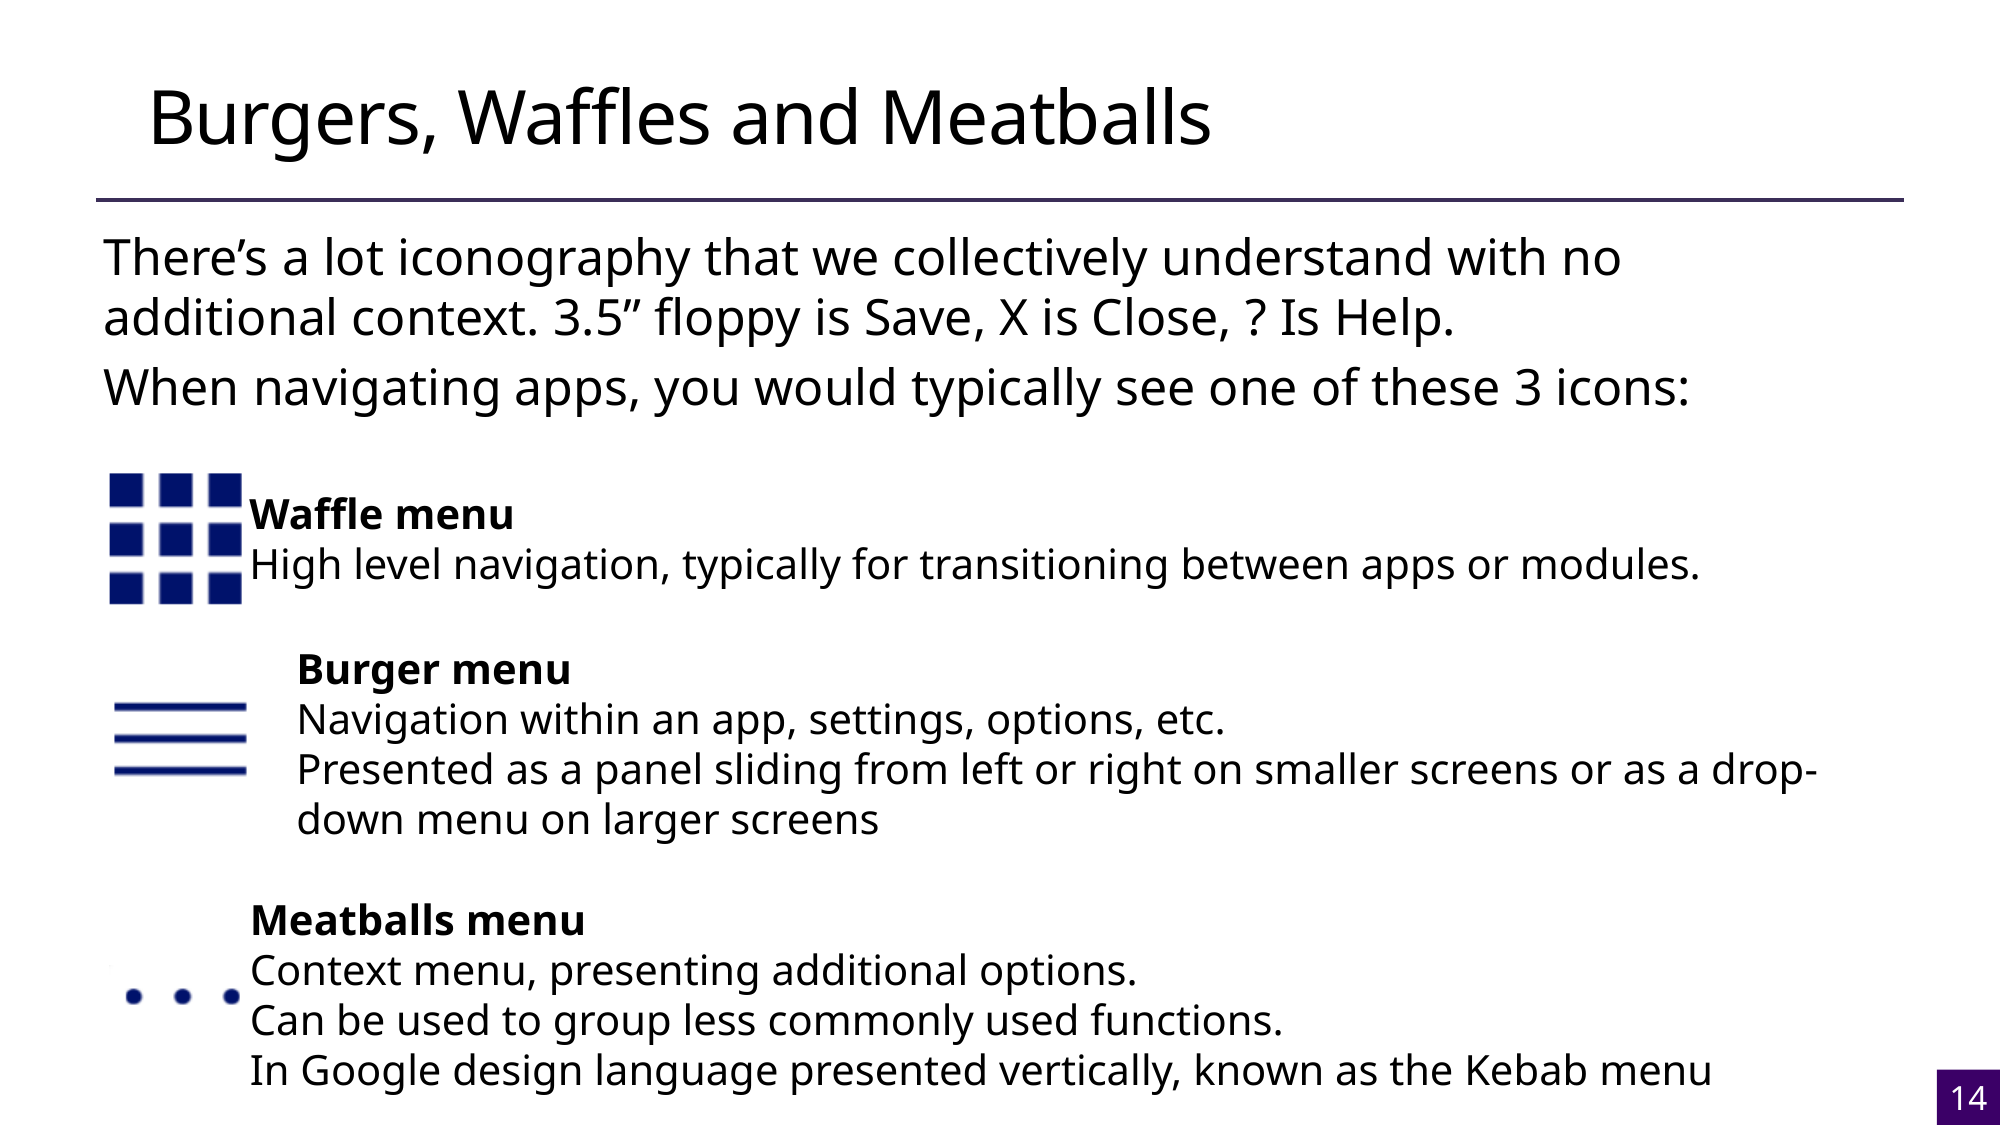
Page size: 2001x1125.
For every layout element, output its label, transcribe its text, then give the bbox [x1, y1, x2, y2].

text_box Waffle menu High level navigation, typically for transitioning between apps or modules. [253, 487, 1702, 588]
picture [99, 461, 253, 617]
picture [109, 965, 251, 1024]
picture [99, 685, 261, 802]
text_box [1936, 1069, 2000, 1076]
text_box [1936, 1117, 2000, 1125]
text_box Meatballs menu Context menu, presenting additional options. Can be used to group less commonly used functions. In Google design language presented vertically, known as the Kebab menu [249, 893, 1714, 1094]
title Burgers, Waffles and Meatballs [147, 69, 1955, 161]
list There’s a lot iconography that we collectively understand with no additional context. 3.5” floppy is Save, X is Close, ? Is Help. When navigating apps, you would typically see one of these 3 icons: [103, 225, 1856, 420]
text_box 14 [1936, 1076, 2000, 1117]
text_box Burger menu Navigation within an app, settings, options, etc. Presented as a panel sliding from left or right on smaller screens or as a drop-down menu on larger screens [281, 635, 1846, 850]
